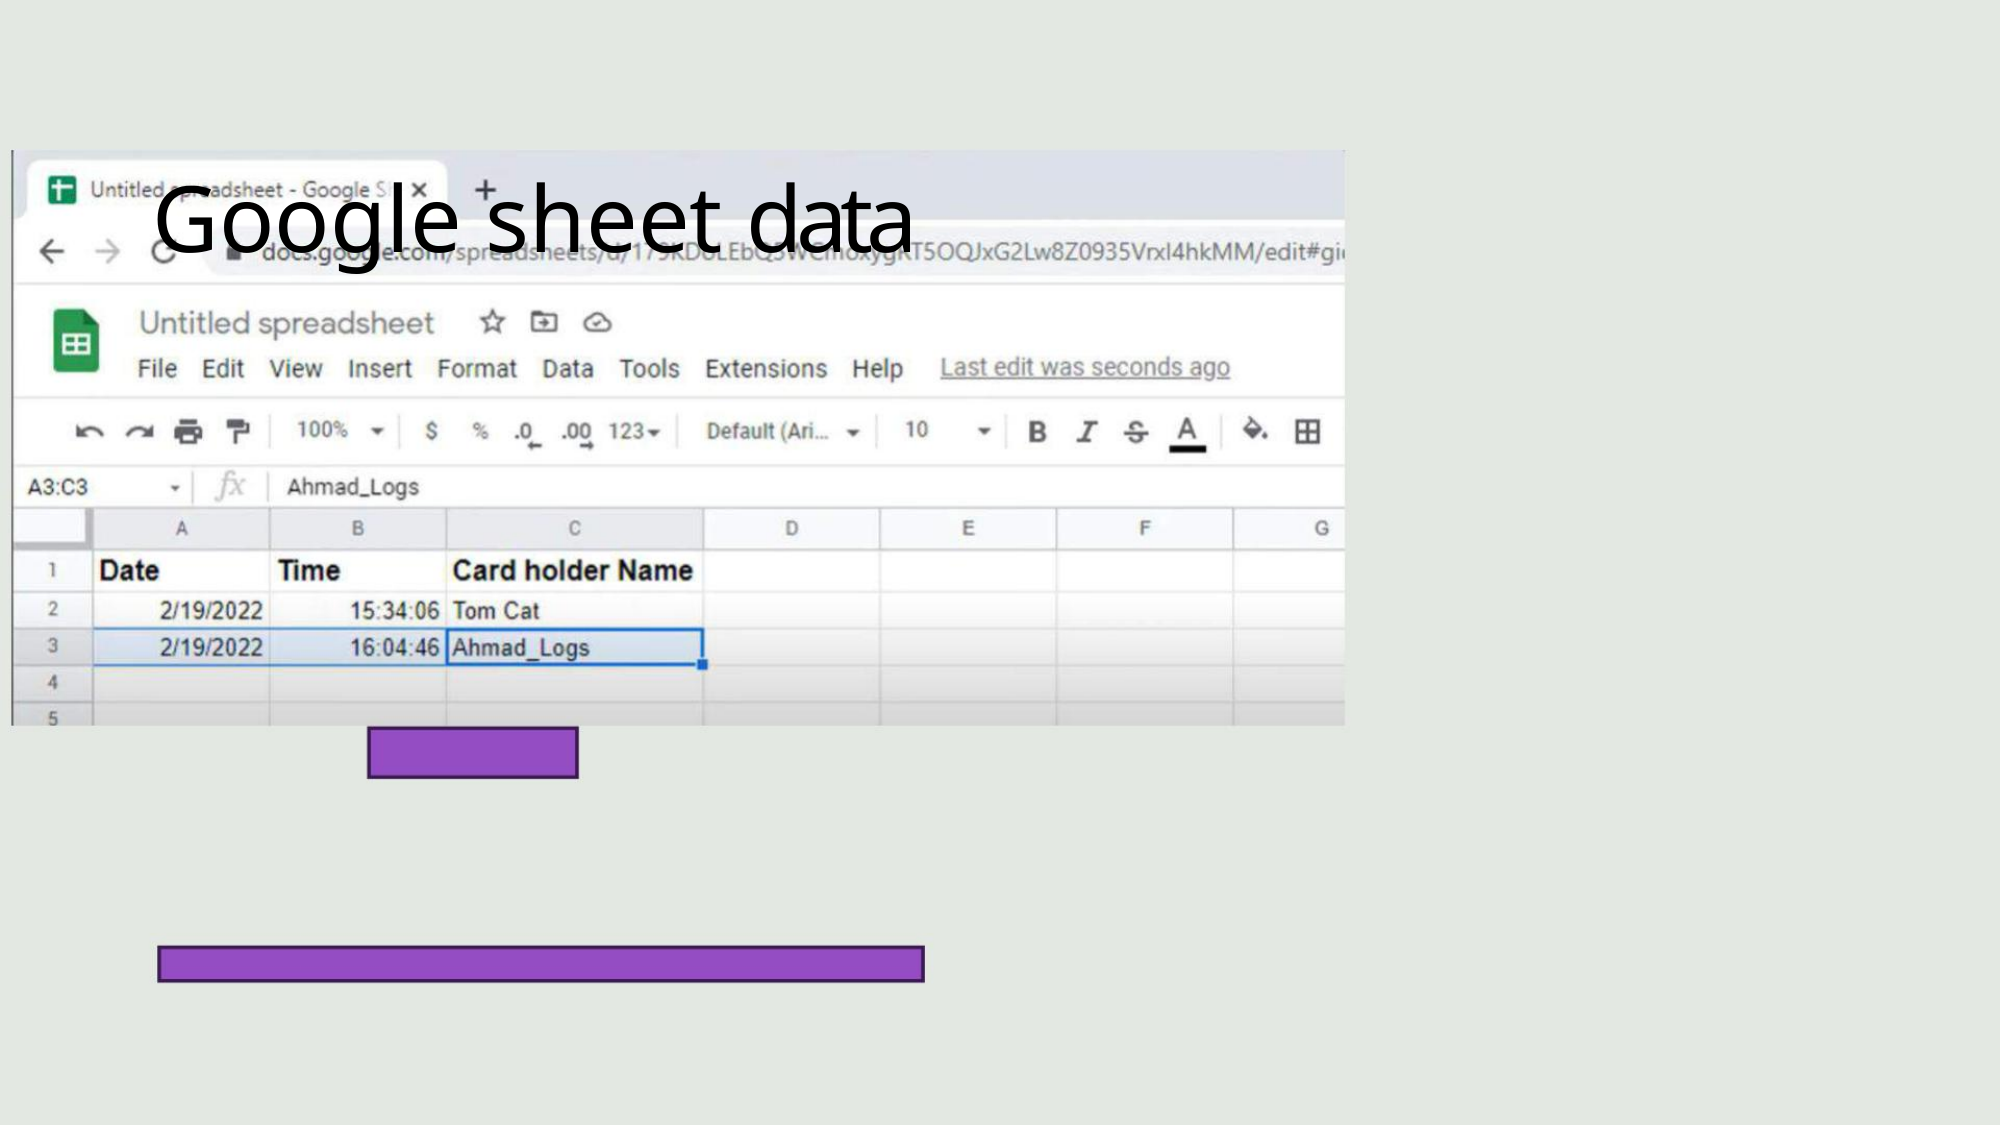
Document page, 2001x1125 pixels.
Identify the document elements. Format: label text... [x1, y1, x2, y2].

text_box [0, 0, 2000, 1125]
text_box Google sheet data [152, 163, 1124, 272]
